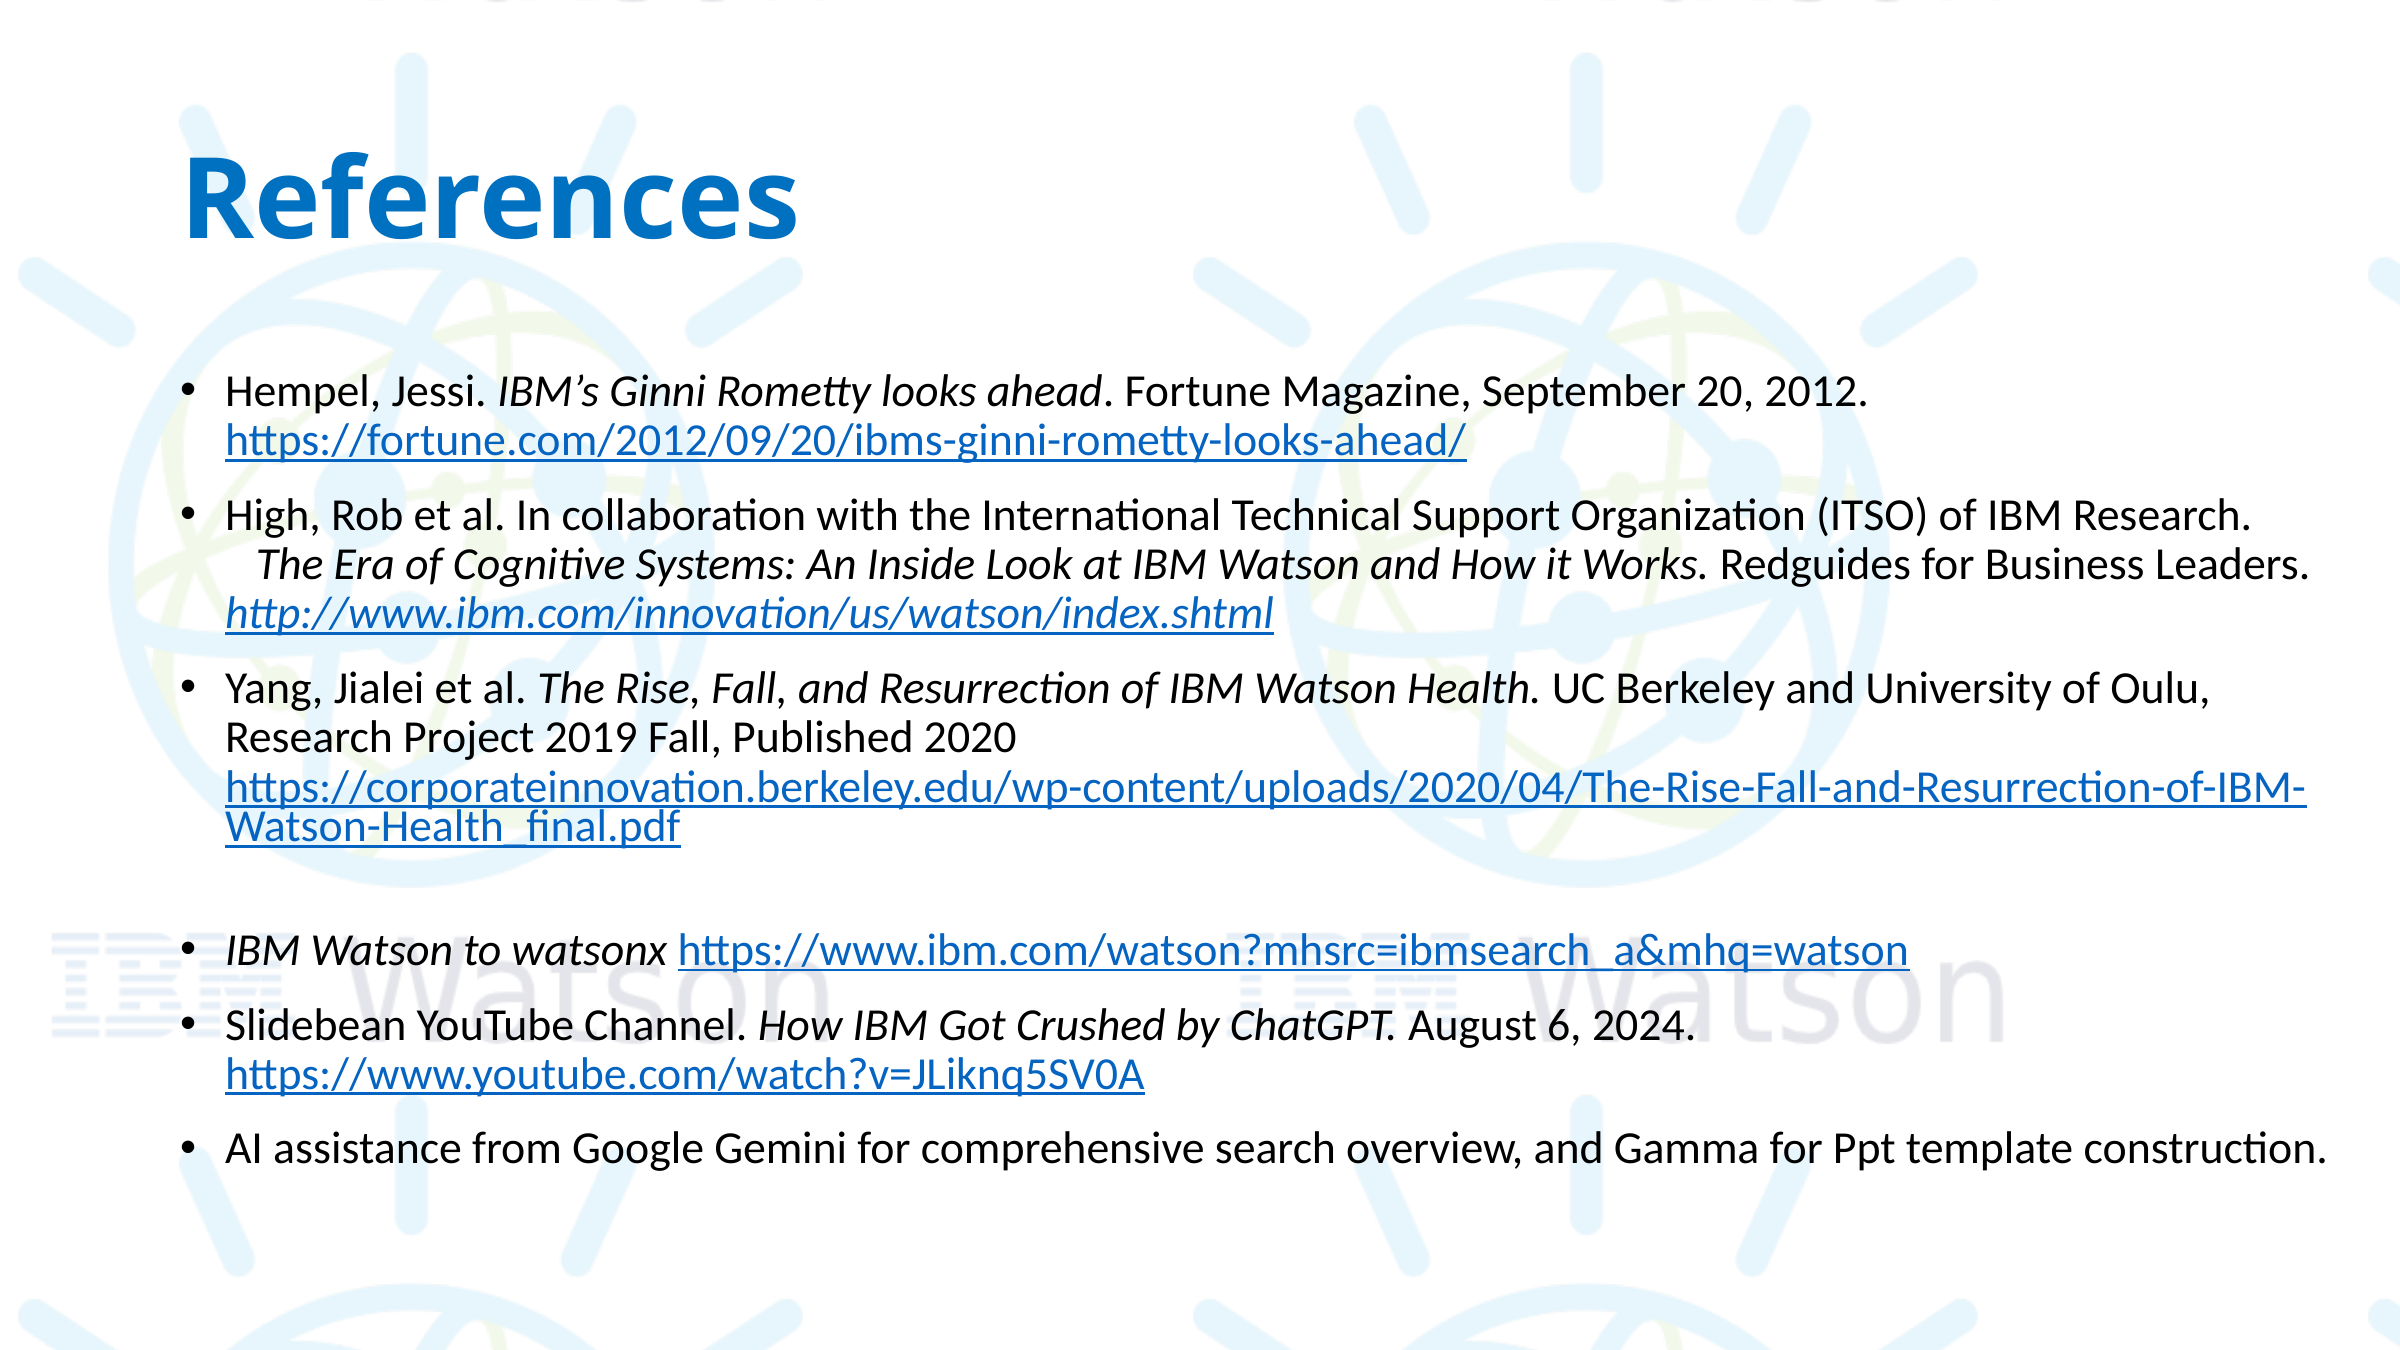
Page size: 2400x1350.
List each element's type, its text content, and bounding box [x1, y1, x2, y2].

list Hempel, Jessi. IBM’s Ginni Rometty looks ahead. Fortune Magazine, September 20, 2012. https://fortune.com/2012/09/20/ibms-ginni-rometty-looks-ahead/ High, Rob et al. In collaboration with the International Technical Support Organization (ITSO) of IBM Research. The Era of Cognitive Systems: An Inside Look at IBM Watson and How it Works. Redguides for Business Leaders. http://www.ibm.com/innovation/us/watson/index.shtml Yang, Jialei et al. The Rise, Fall, and Resurrection of IBM Watson Health. UC Berkeley and University of Oulu, Research Project 2019 Fall, Published 2020 https://corporateinnovation.berkeley.edu/wp-content/uploads/2020/04/The-Rise-Fall-and-Resurrection-of-IBM-Watson-Health_final.pdf IBM Watson to watsonx https://www.ibm.com/watson?mhsrc=ibmsearch_a&mhq=watson Slidebean YouTube Channel. How IBM Got Crushed by ChatGPT. August 6, 2024. https://www.youtube.com/watch?v=JLiknq5SV0A AI assistance from Google Gemini for comprehensive search overview, and Gamma for Ppt template construction. [165, 359, 2354, 1216]
title References [165, 71, 2235, 333]
